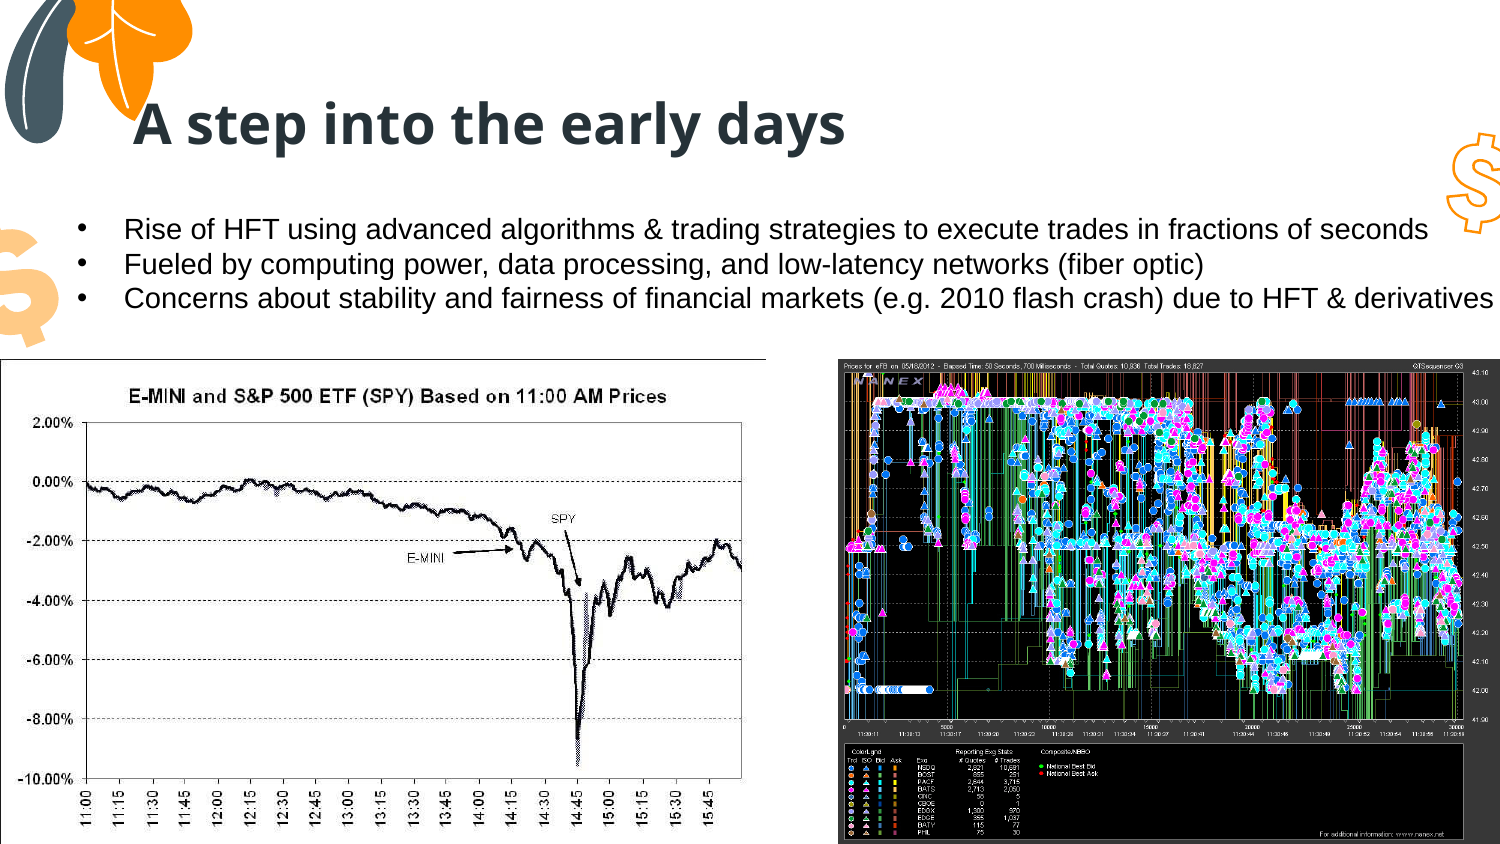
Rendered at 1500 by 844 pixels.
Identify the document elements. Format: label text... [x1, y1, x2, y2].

picture [837, 359, 1500, 844]
title A step into the early days [118, 72, 1382, 167]
picture [0, 359, 766, 844]
text_box Rise of HFT using advanced algorithms & trading strategies to execute trades in fractions of seconds Fueled by computing power, data processing, and low-latency networks (fiber optic) Concerns about stability and fairness of financial markets (e.g. 2010 flash crash) due to HFT & derivatives [62, 202, 1500, 323]
